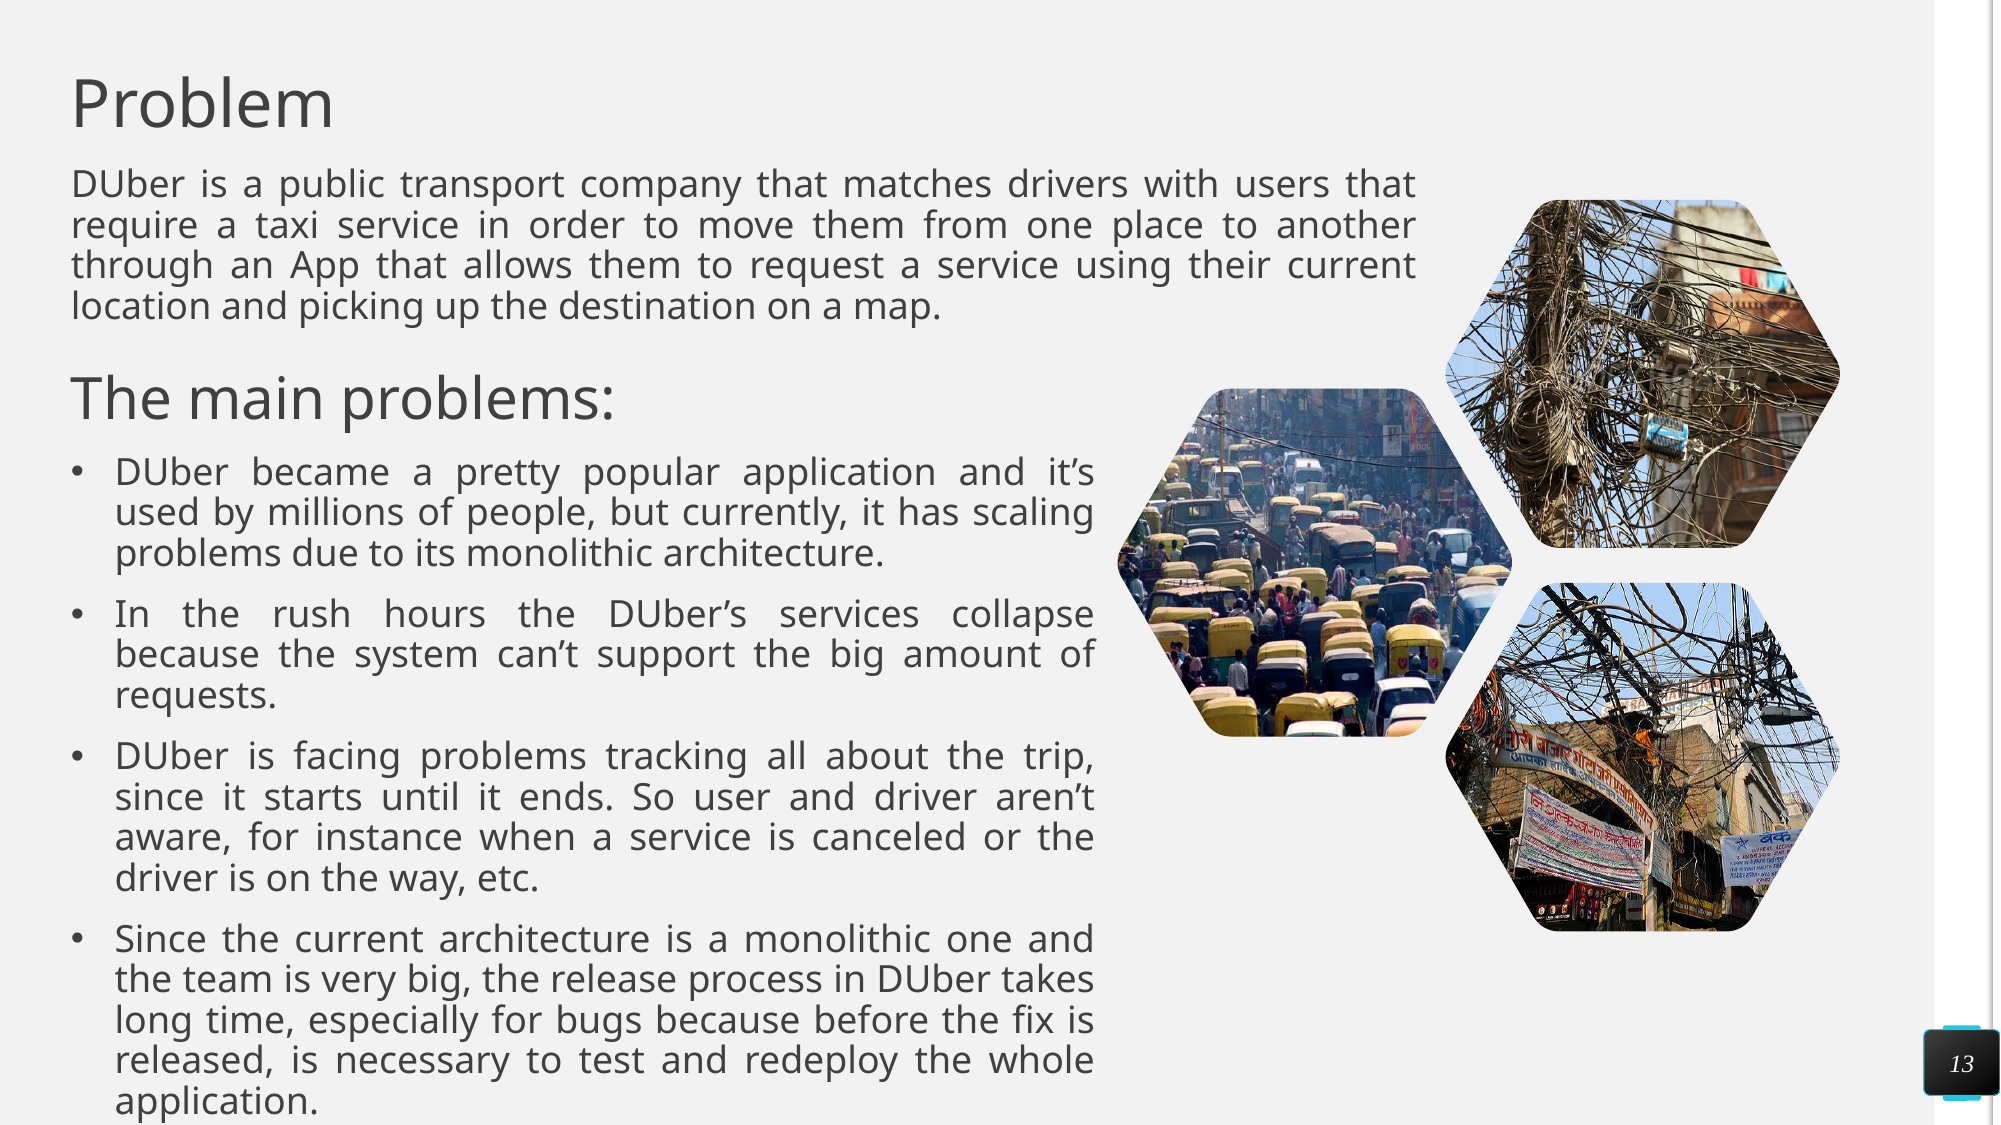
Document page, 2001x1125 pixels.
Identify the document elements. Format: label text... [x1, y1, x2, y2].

title Problem [70, 70, 969, 142]
picture [1117, 199, 1841, 932]
list DUber is a public transport company that matches drivers with users that require a taxi service in order to move them from one place to another through an App that allows them to request a service using their current location and picking up the destination on a map. [70, 165, 1418, 349]
slide_number 13 [1923, 1029, 2000, 1096]
list The main problems: DUber became a pretty popular application and it’s used by millions of people, but currently, it has scaling problems due to its monolithic architecture. In the rush hours the DUber’s services collapse because the system can’t support the big amount of requests. DUber is facing problems tracking all about the trip, since it starts until it ends. So user and driver aren’t aware, for instance when a service is canceled or the driver is on the way, etc. Since the current architecture is a monolithic one and the team is very big, the release process in DUber takes long time, especially for bugs because before the fix is released, is necessary to test and redeploy the whole application. [70, 369, 1097, 1096]
